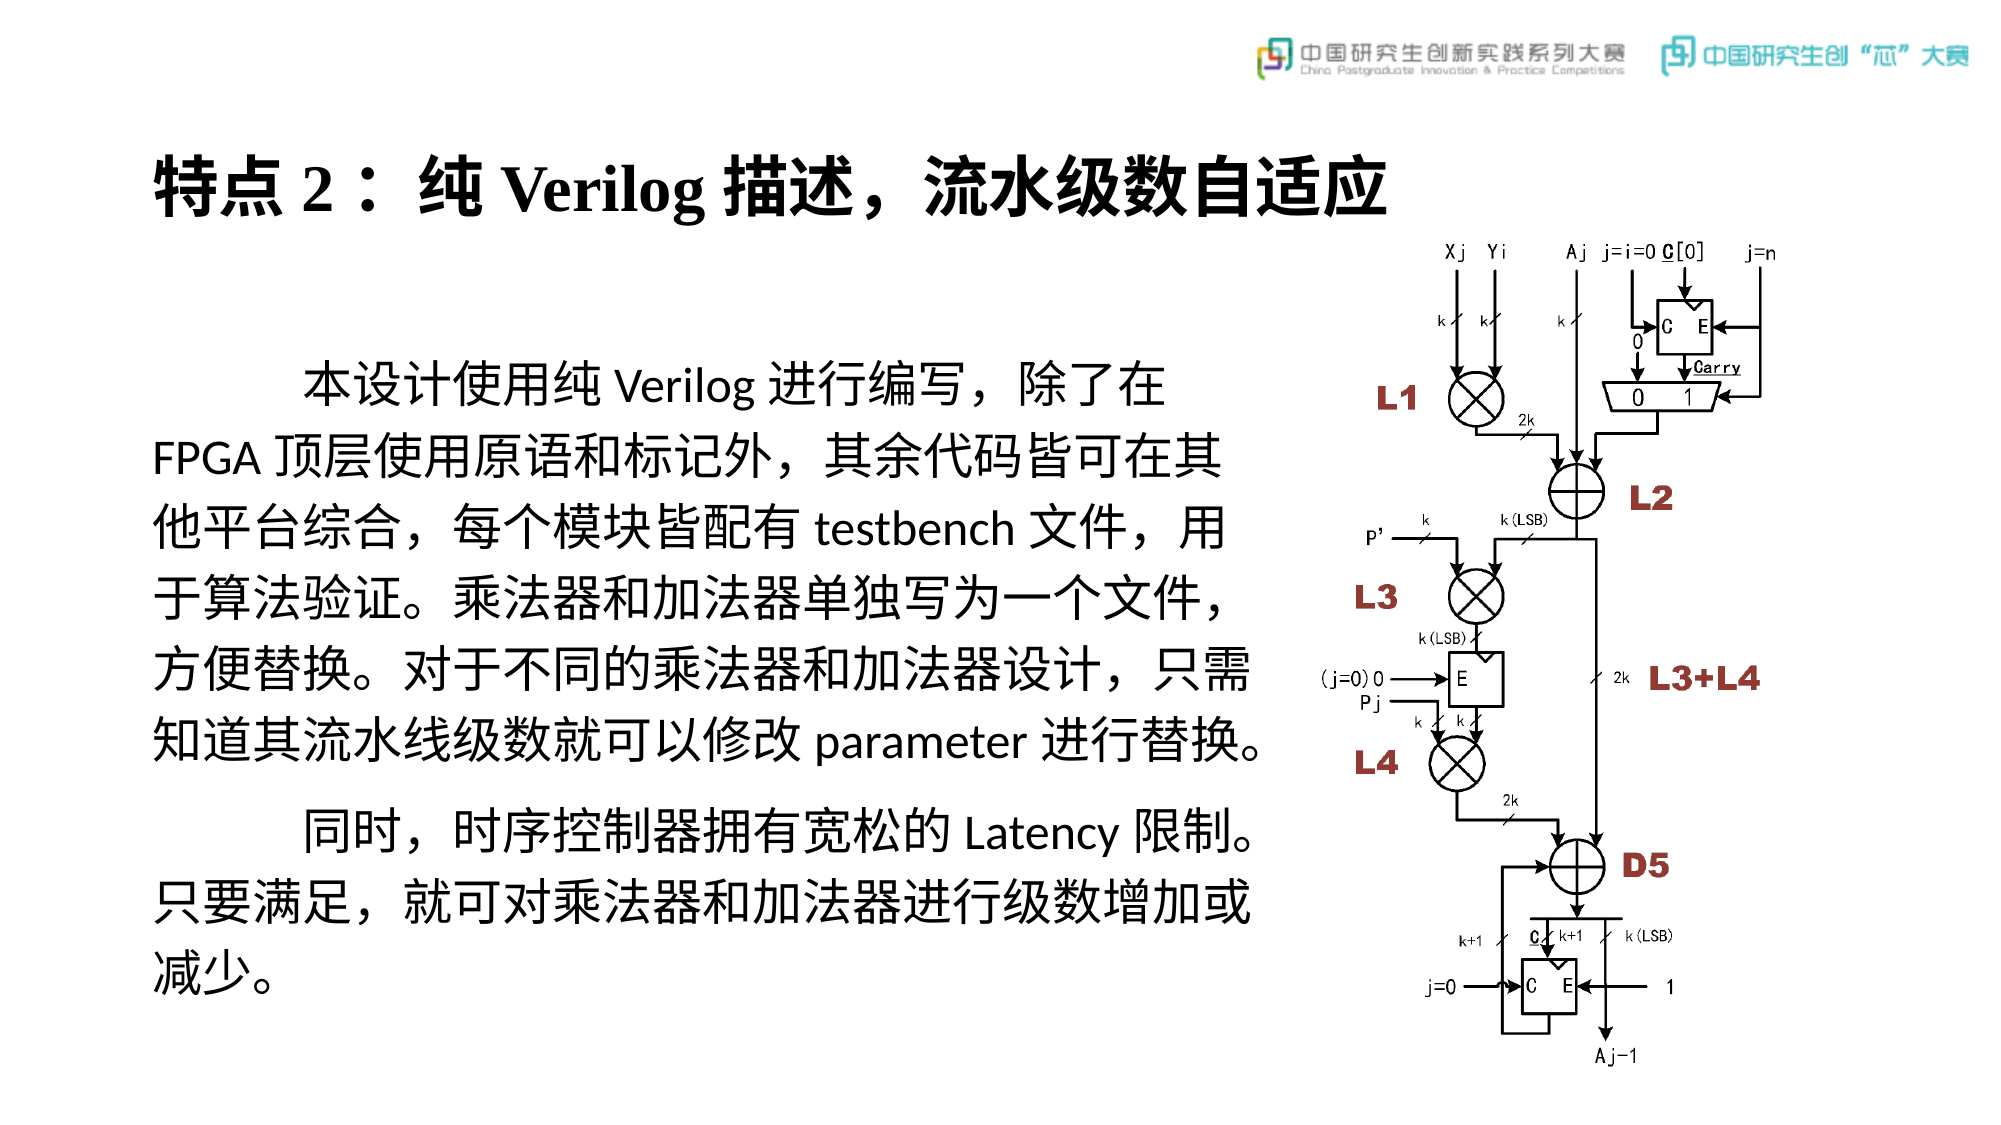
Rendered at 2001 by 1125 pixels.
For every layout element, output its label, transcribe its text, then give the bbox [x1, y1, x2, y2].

picture [1256, 27, 1650, 87]
picture [1305, 234, 1788, 1078]
title 特点2：纯Verilog描述，流水级数自适应 [137, 146, 1863, 278]
picture [1657, 27, 1978, 82]
